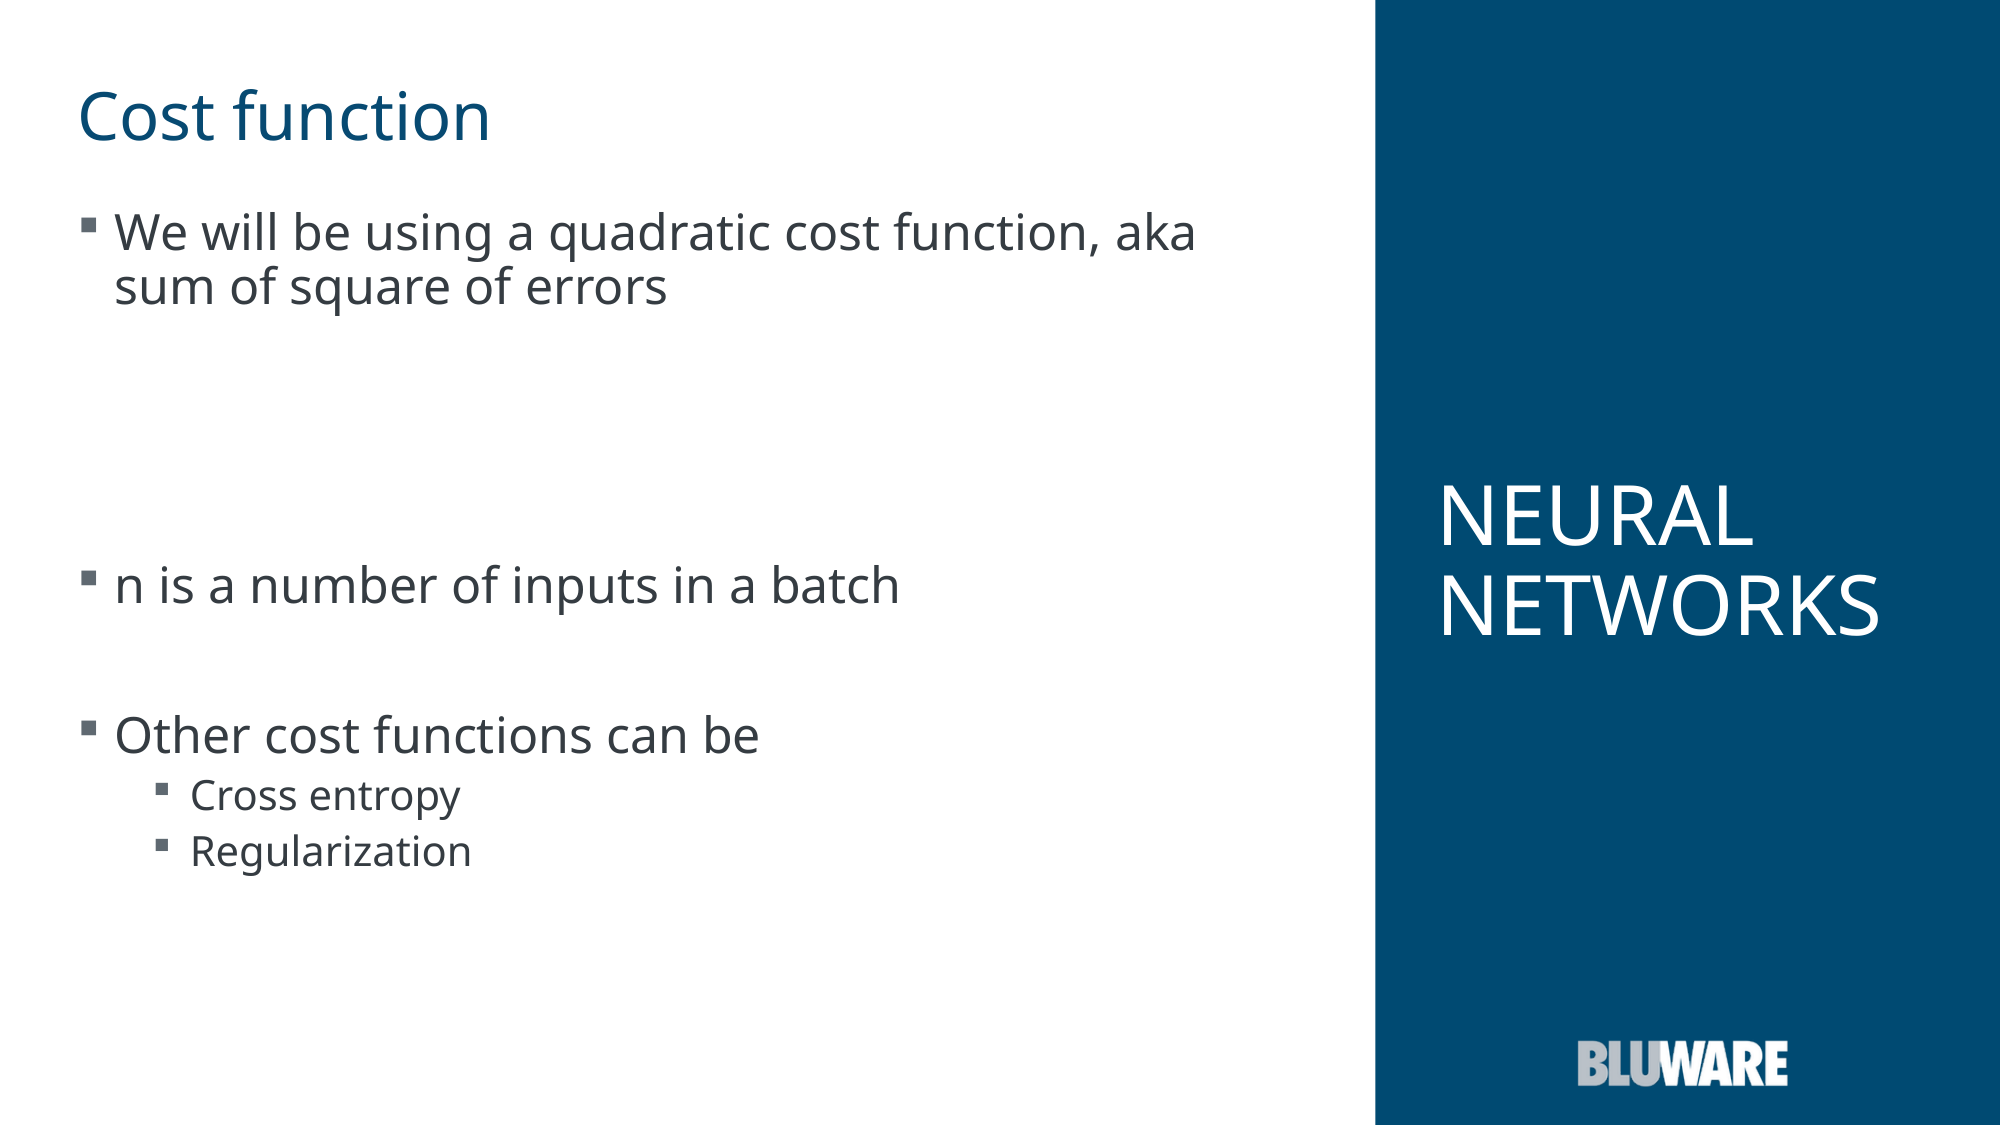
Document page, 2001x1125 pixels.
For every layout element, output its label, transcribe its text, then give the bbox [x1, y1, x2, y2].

title NEURAL NETWORKS [1421, 1, 1945, 1125]
subtitle Cost function [62, 45, 1321, 182]
